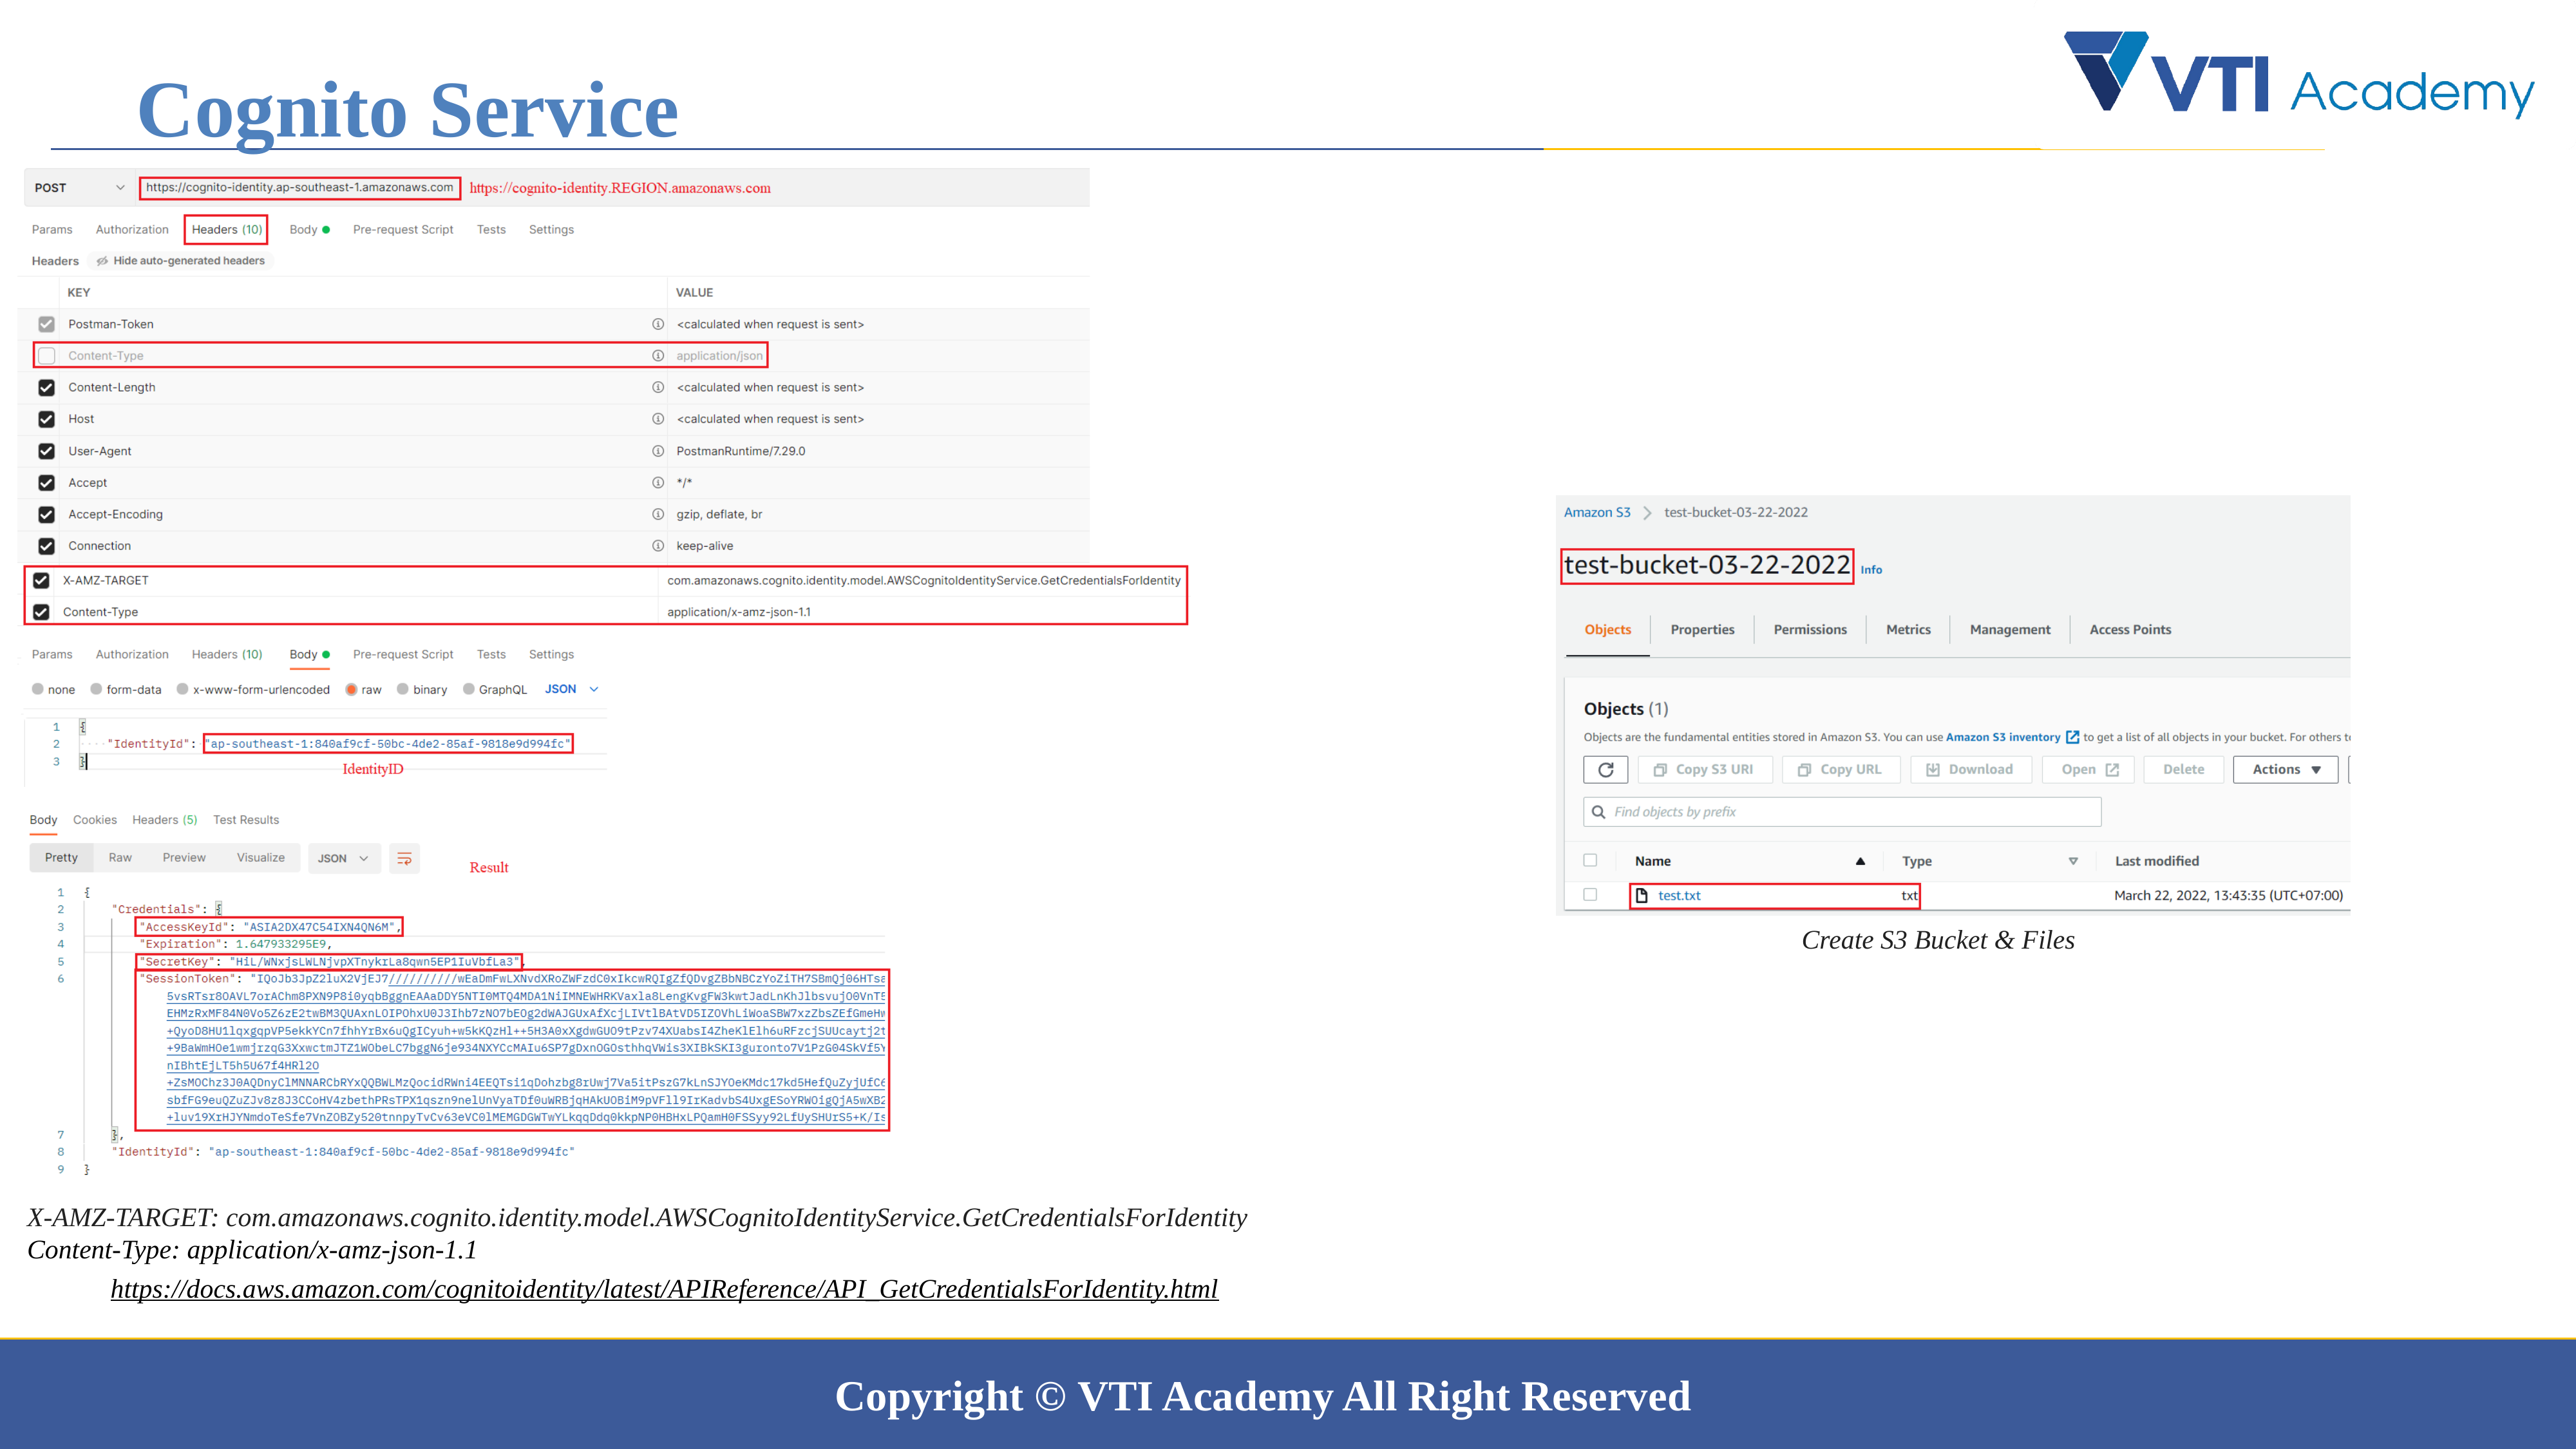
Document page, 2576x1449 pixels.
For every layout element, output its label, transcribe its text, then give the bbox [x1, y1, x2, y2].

picture [2034, 0, 2576, 149]
text_box https://docs.aws.amazon.com/cognitoidentity/latest/APIReference/API_GetCredentialsForIdentity.html [50, 1266, 1287, 1309]
picture [1555, 495, 2351, 916]
picture [17, 164, 1195, 1186]
text_box Create S3 Bucket & Files [1792, 921, 2114, 960]
text_box X-AMZ-TARGET: com.amazonaws.cognito.identity.model.AWSCognitoIdentityService.GetCredentialsForIdentity Content-Type: application/x-amz-json-1.1 [17, 1195, 1385, 1269]
text_box Cognito Service [126, 60, 1116, 149]
